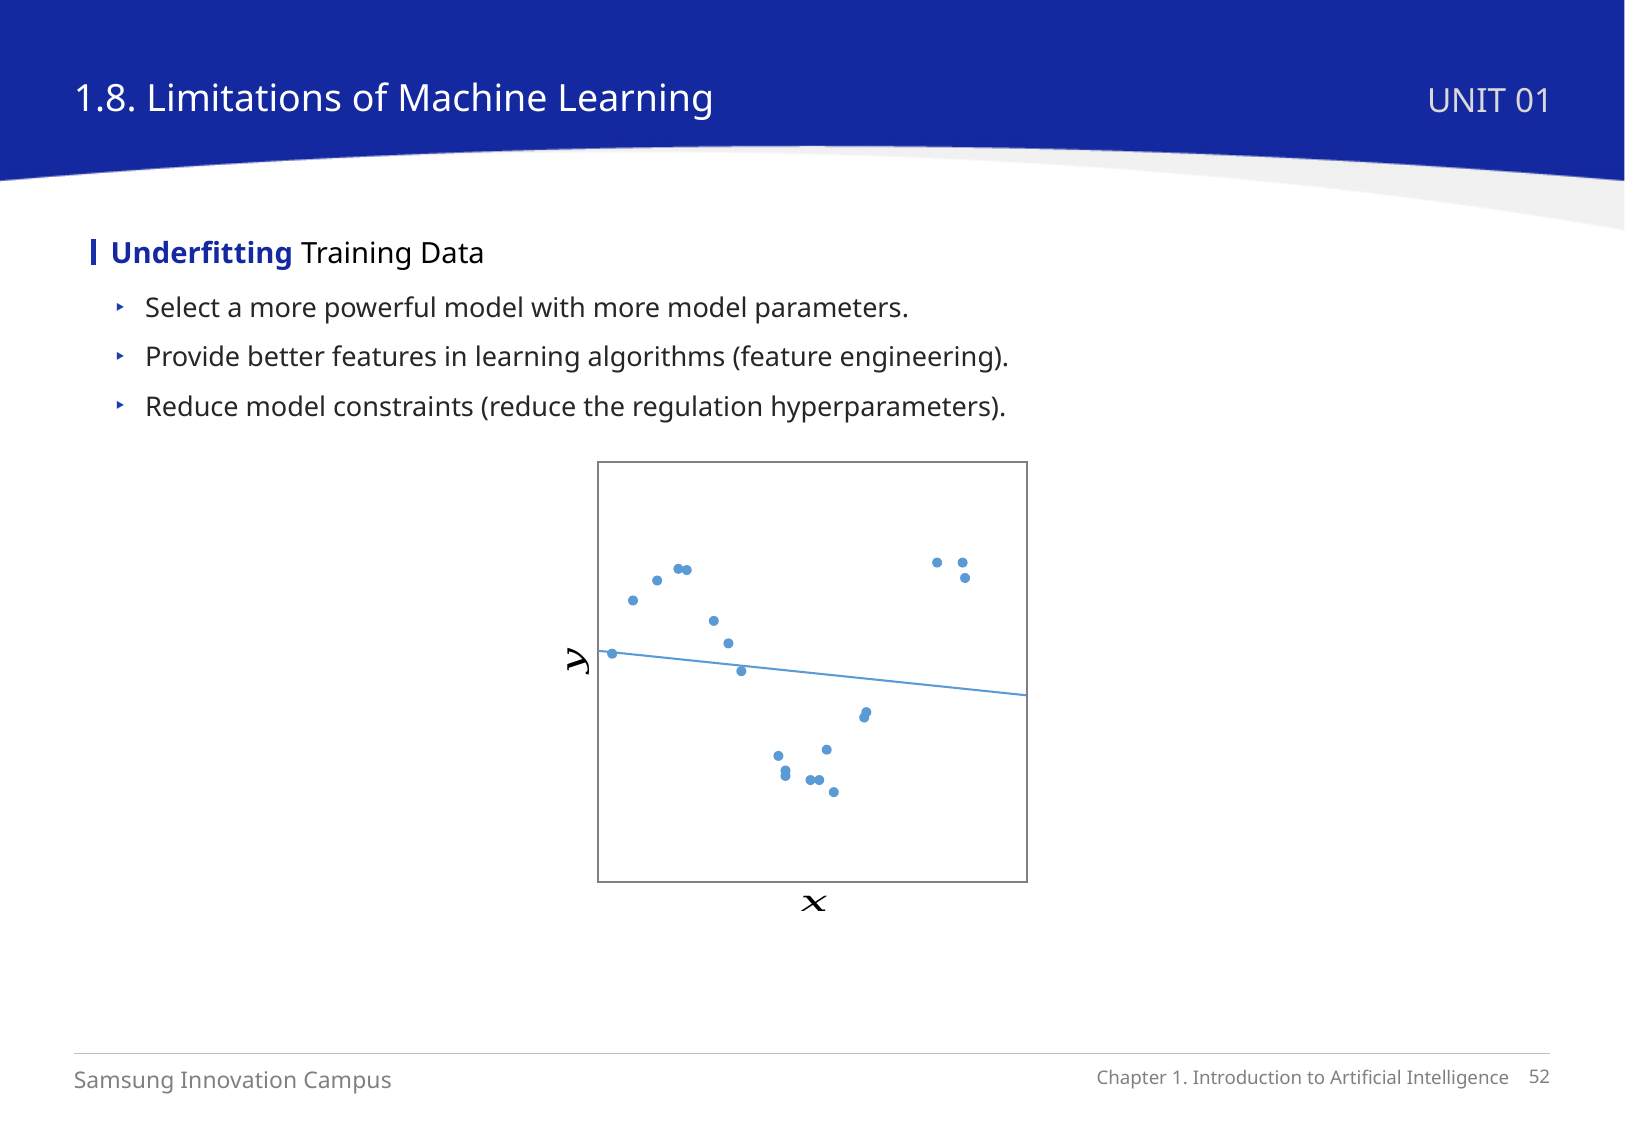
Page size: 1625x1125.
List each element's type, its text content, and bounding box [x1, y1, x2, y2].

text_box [73, 73, 1554, 120]
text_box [556, 461, 1028, 919]
text_box Underfitting Training Data [91, 233, 1599, 270]
picture [0, 0, 1625, 1125]
text_box Select a more powerful model with more model parameters. Provide better features in learning algorithms (feature engineering). Reduce model constraints (reduce the regulation hyperparameters). [114, 278, 1532, 434]
